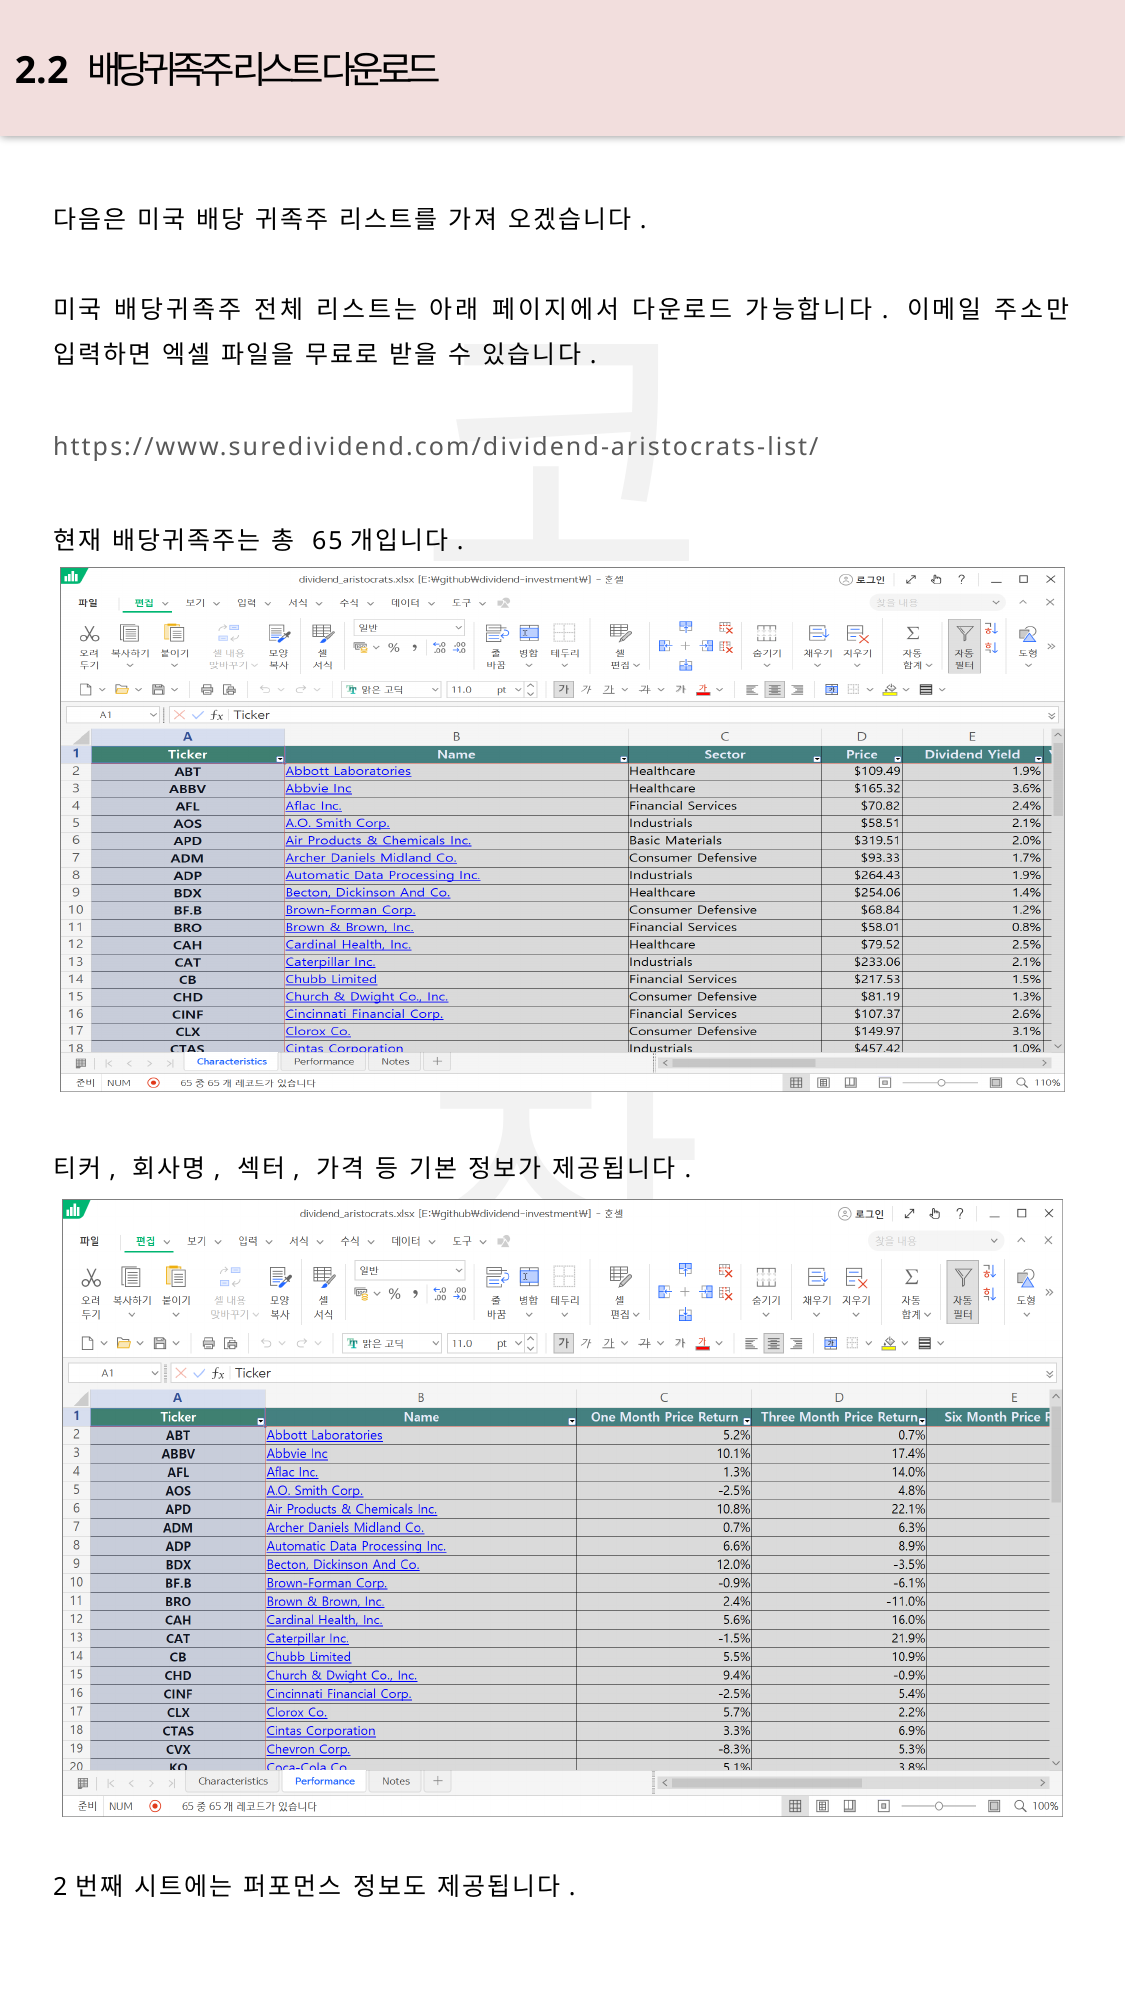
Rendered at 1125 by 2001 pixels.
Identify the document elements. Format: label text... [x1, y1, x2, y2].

text_box 다음은 미국 배당 귀족주 리스트를 가져 오겠습니다. 미국 배당귀족주 전체 리스트는 아래 페이지에서 다운로드 가능합니다. 이메일 주소만 입력하면 엑셀 파일을 무료로 받을 수 있습니다. https://www.suredividend.com/dividend-aristocrats-list/ 현재 배당귀족주는 총 65개입니다. 티커, 회사명, 섹터, 가격 등 기본 정보가 제공됩니다. 2번째 시트에는 퍼포먼스 정보도 제공됩니다. [38, 181, 1087, 1954]
picture [62, 1199, 1063, 1817]
text_box 2.2 배당귀족주 리스트 다운로드 [0, 0, 1125, 136]
picture [60, 567, 1065, 1092]
